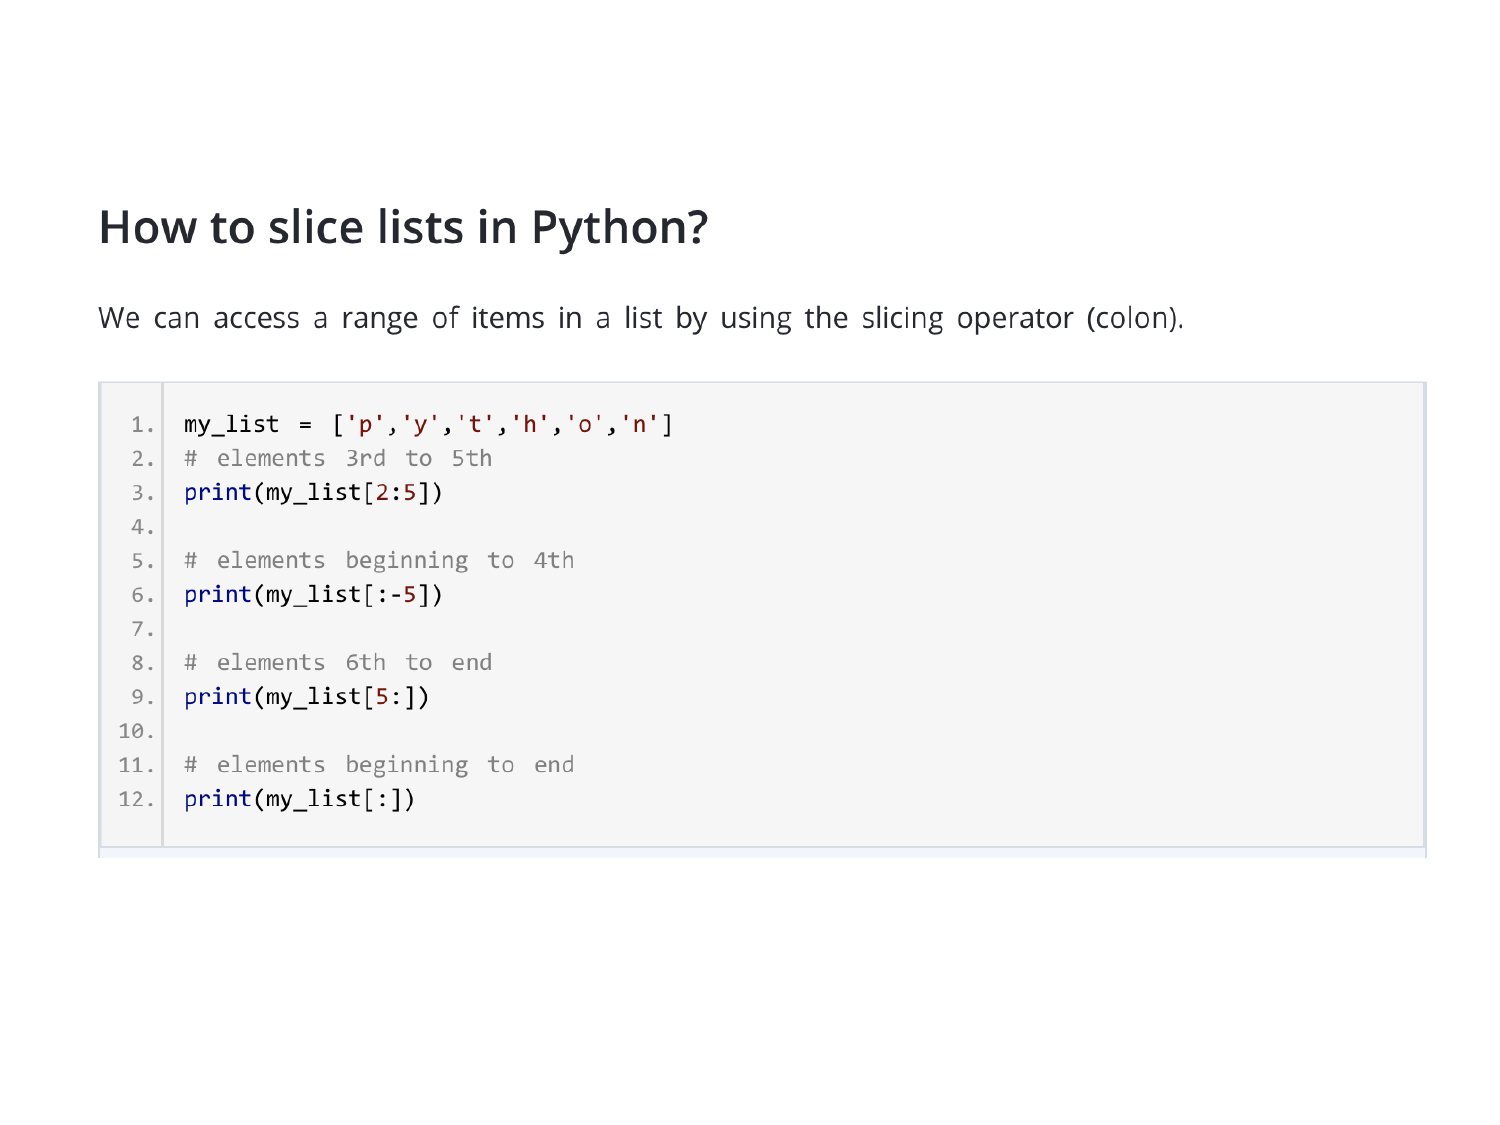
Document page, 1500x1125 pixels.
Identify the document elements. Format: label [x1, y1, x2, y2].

picture [67, 173, 1440, 859]
